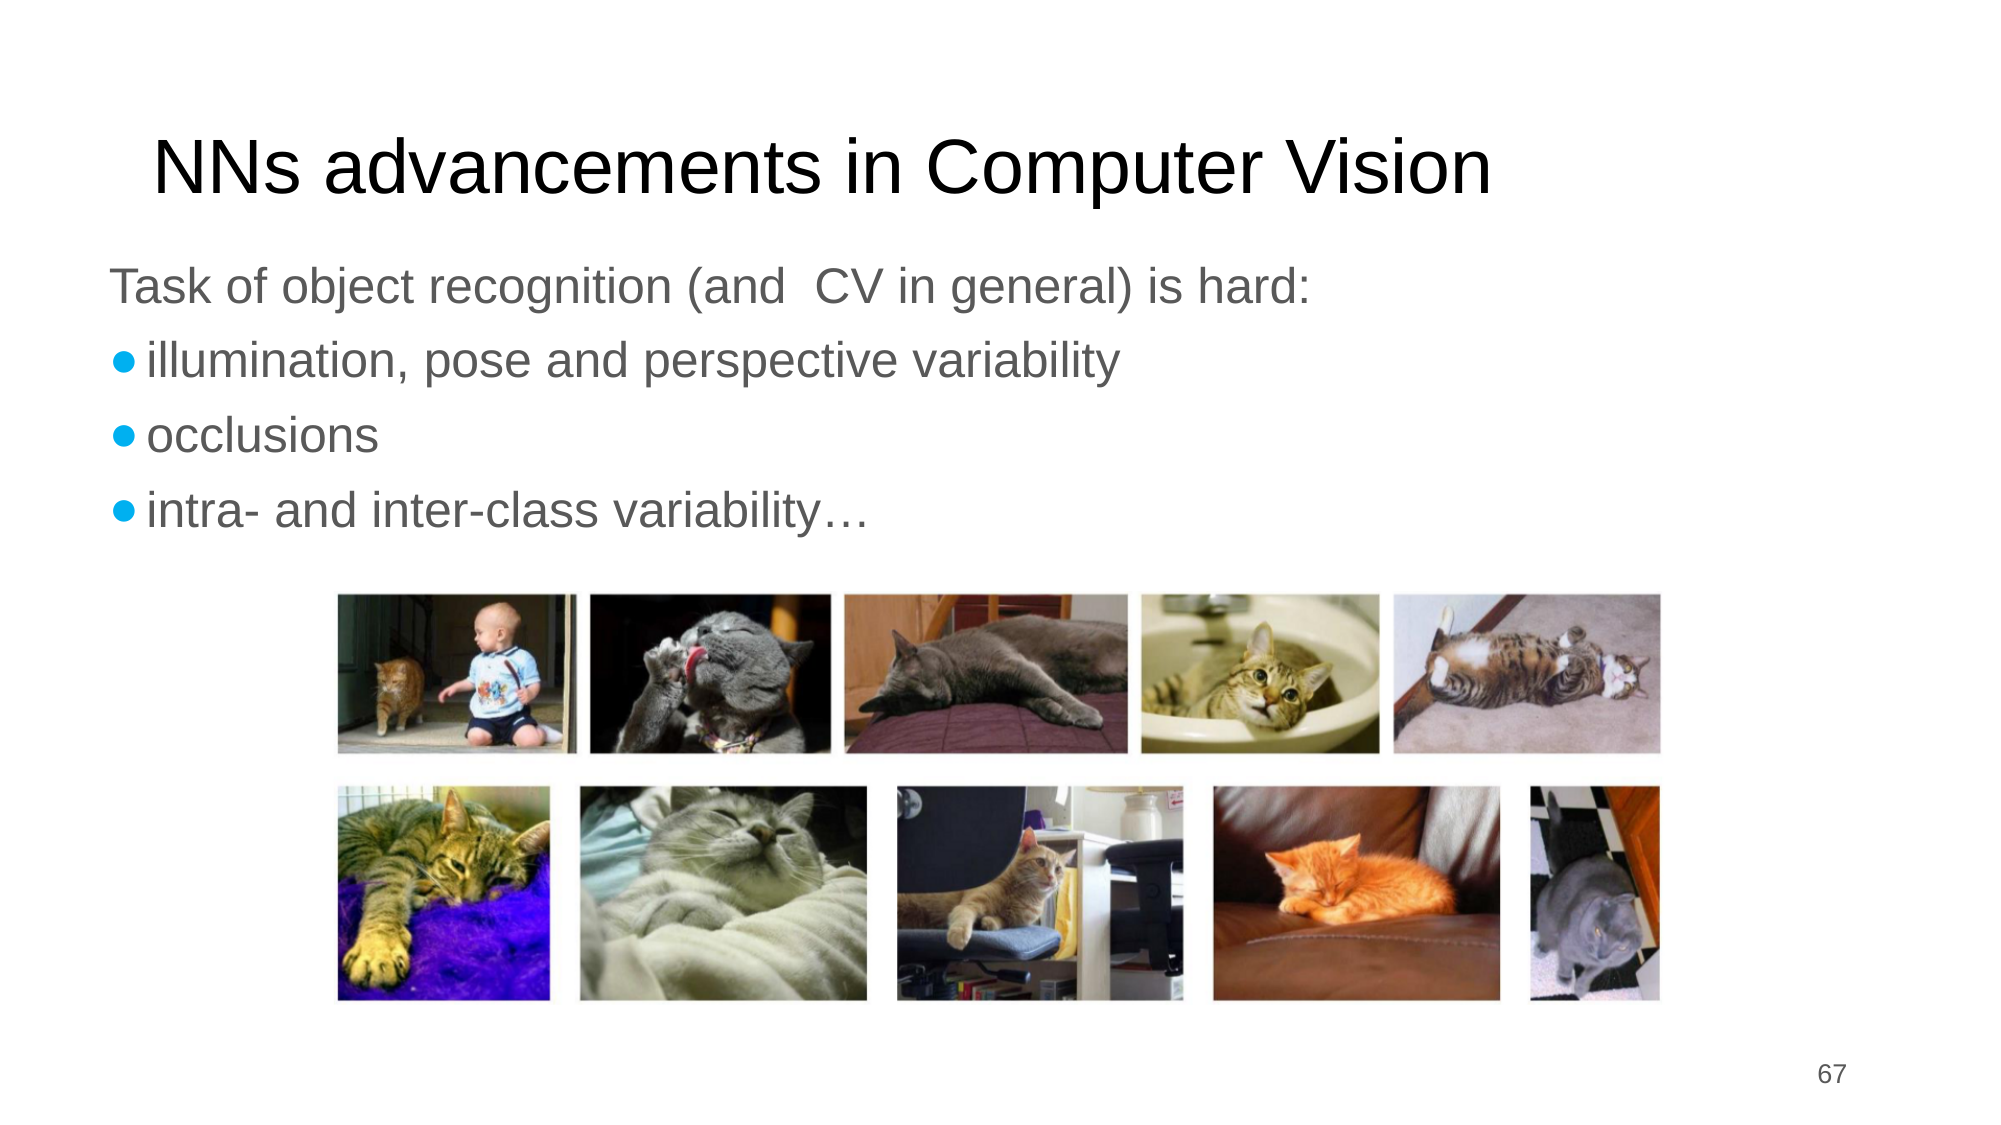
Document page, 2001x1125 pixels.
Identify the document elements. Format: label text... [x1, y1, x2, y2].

slide_number ‹#› [1412, 1042, 1863, 1103]
picture [329, 591, 1671, 1005]
title NNs advancements in Computer Vision [137, 59, 1863, 278]
list Task of object recognition (and CV in general) is hard: illumination, pose and perspective variability occlusions intra- and inter-class variability… [93, 252, 1819, 967]
